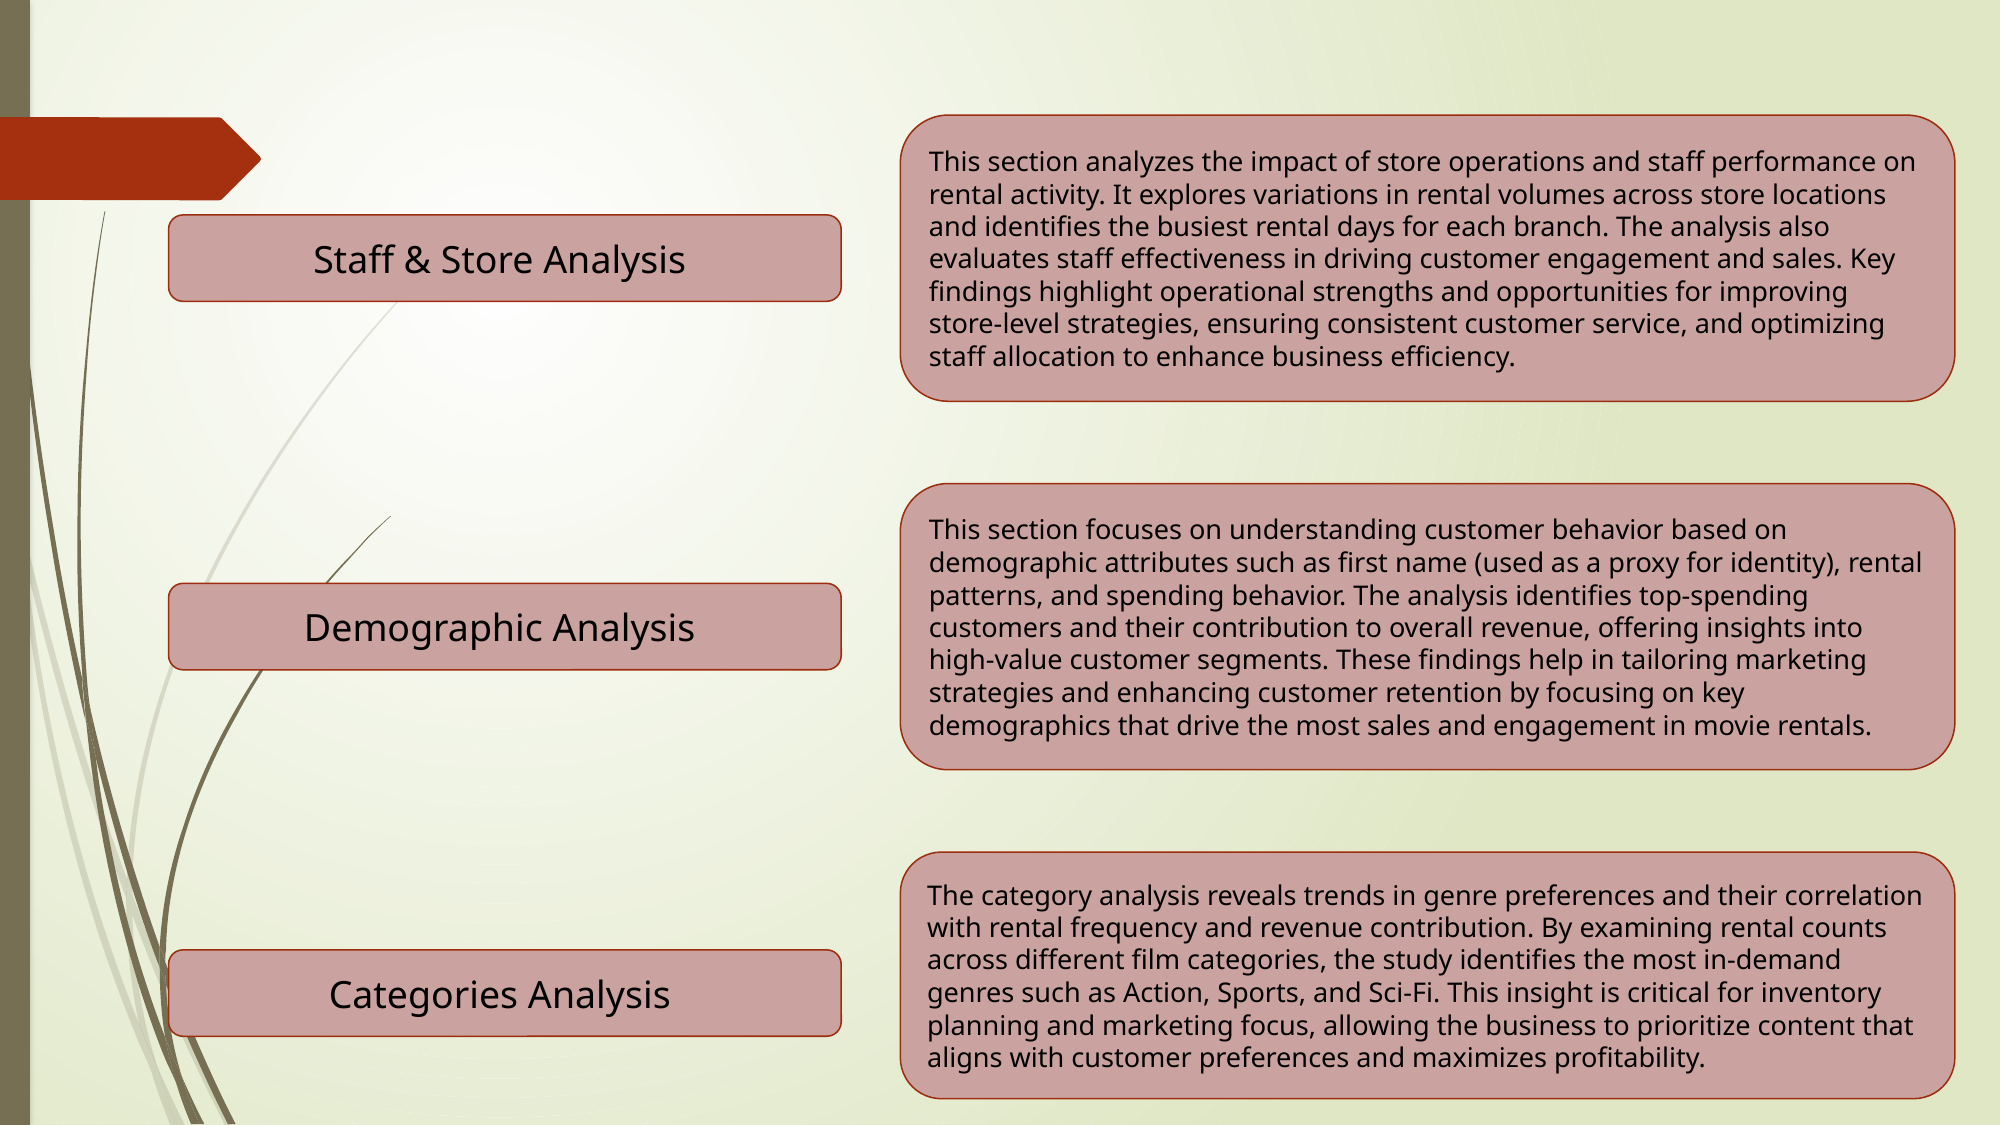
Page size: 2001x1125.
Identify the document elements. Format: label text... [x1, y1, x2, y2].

text_box The category analysis reveals trends in genre preferences and their correlation with rental frequency and revenue contribution. By examining rental counts across different film categories, the study identifies the most in-demand genres such as Action, Sports, and Sci-Fi. This insight is critical for inventory planning and marketing focus, allowing the business to prioritize content that aligns with customer preferences and maximizes profitability. [899, 851, 1956, 1100]
text_box Staff & Store Analysis [167, 214, 843, 303]
text_box Demographic Analysis [167, 582, 843, 671]
text_box This section analyzes the impact of store operations and staff performance on rental activity. It explores variations in rental volumes across store locations and identifies the busiest rental days for each branch. The analysis also evaluates staff effectiveness in driving customer engagement and sales. Key findings highlight operational strengths and opportunities for improving store-level strategies, ensuring consistent customer service, and optimizing staff allocation to enhance business efficiency. [899, 114, 1956, 403]
text_box This section focuses on understanding customer behavior based on demographic attributes such as first name (used as a proxy for identity), rental patterns, and spending behavior. The analysis identifies top-spending customers and their contribution to overall revenue, offering insights into high-value customer segments. These findings help in tailoring marketing strategies and enhancing customer retention by focusing on key demographics that drive the most sales and engagement in movie rentals. [899, 482, 1956, 771]
text_box Categories Analysis [167, 949, 843, 1038]
